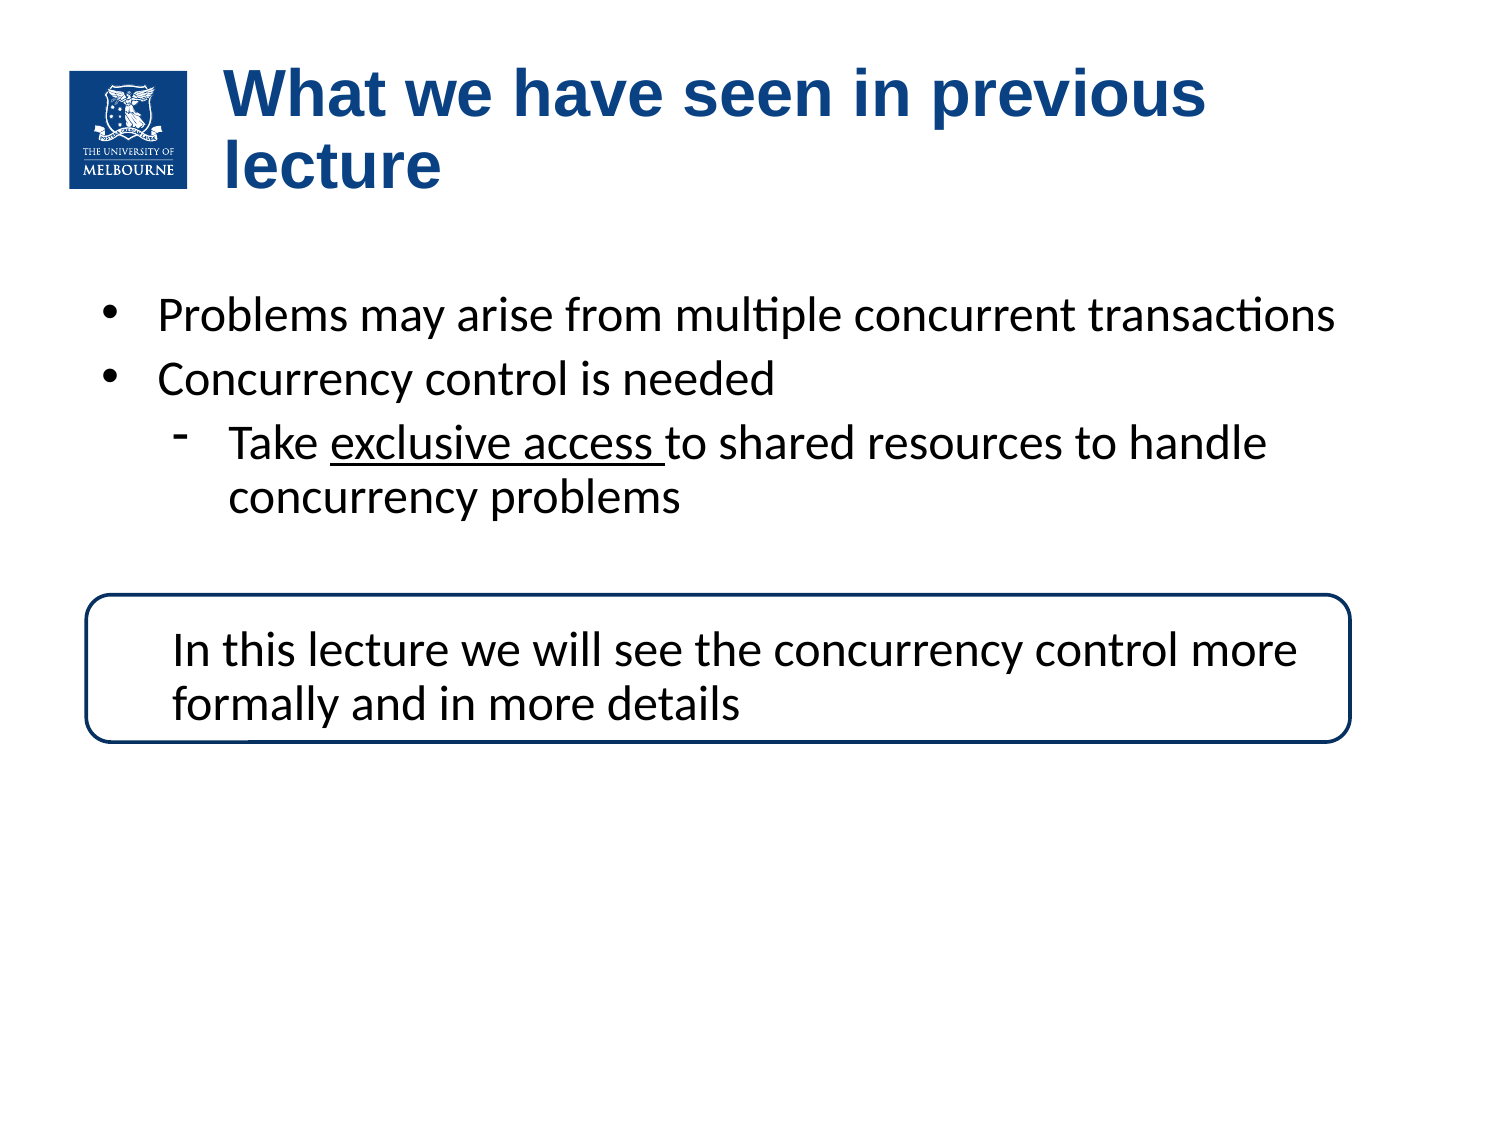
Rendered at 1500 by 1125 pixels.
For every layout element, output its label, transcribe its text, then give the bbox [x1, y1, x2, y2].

list Problems may arise from multiple concurrent transactions Concurrency control is needed Take exclusive access to shared resources to handle concurrency problems In this lecture we will see the concurrency control more formally and in more details [86, 216, 1465, 1089]
title What we have seen in previous lecture [208, 64, 1443, 211]
text_box [85, 593, 1352, 744]
